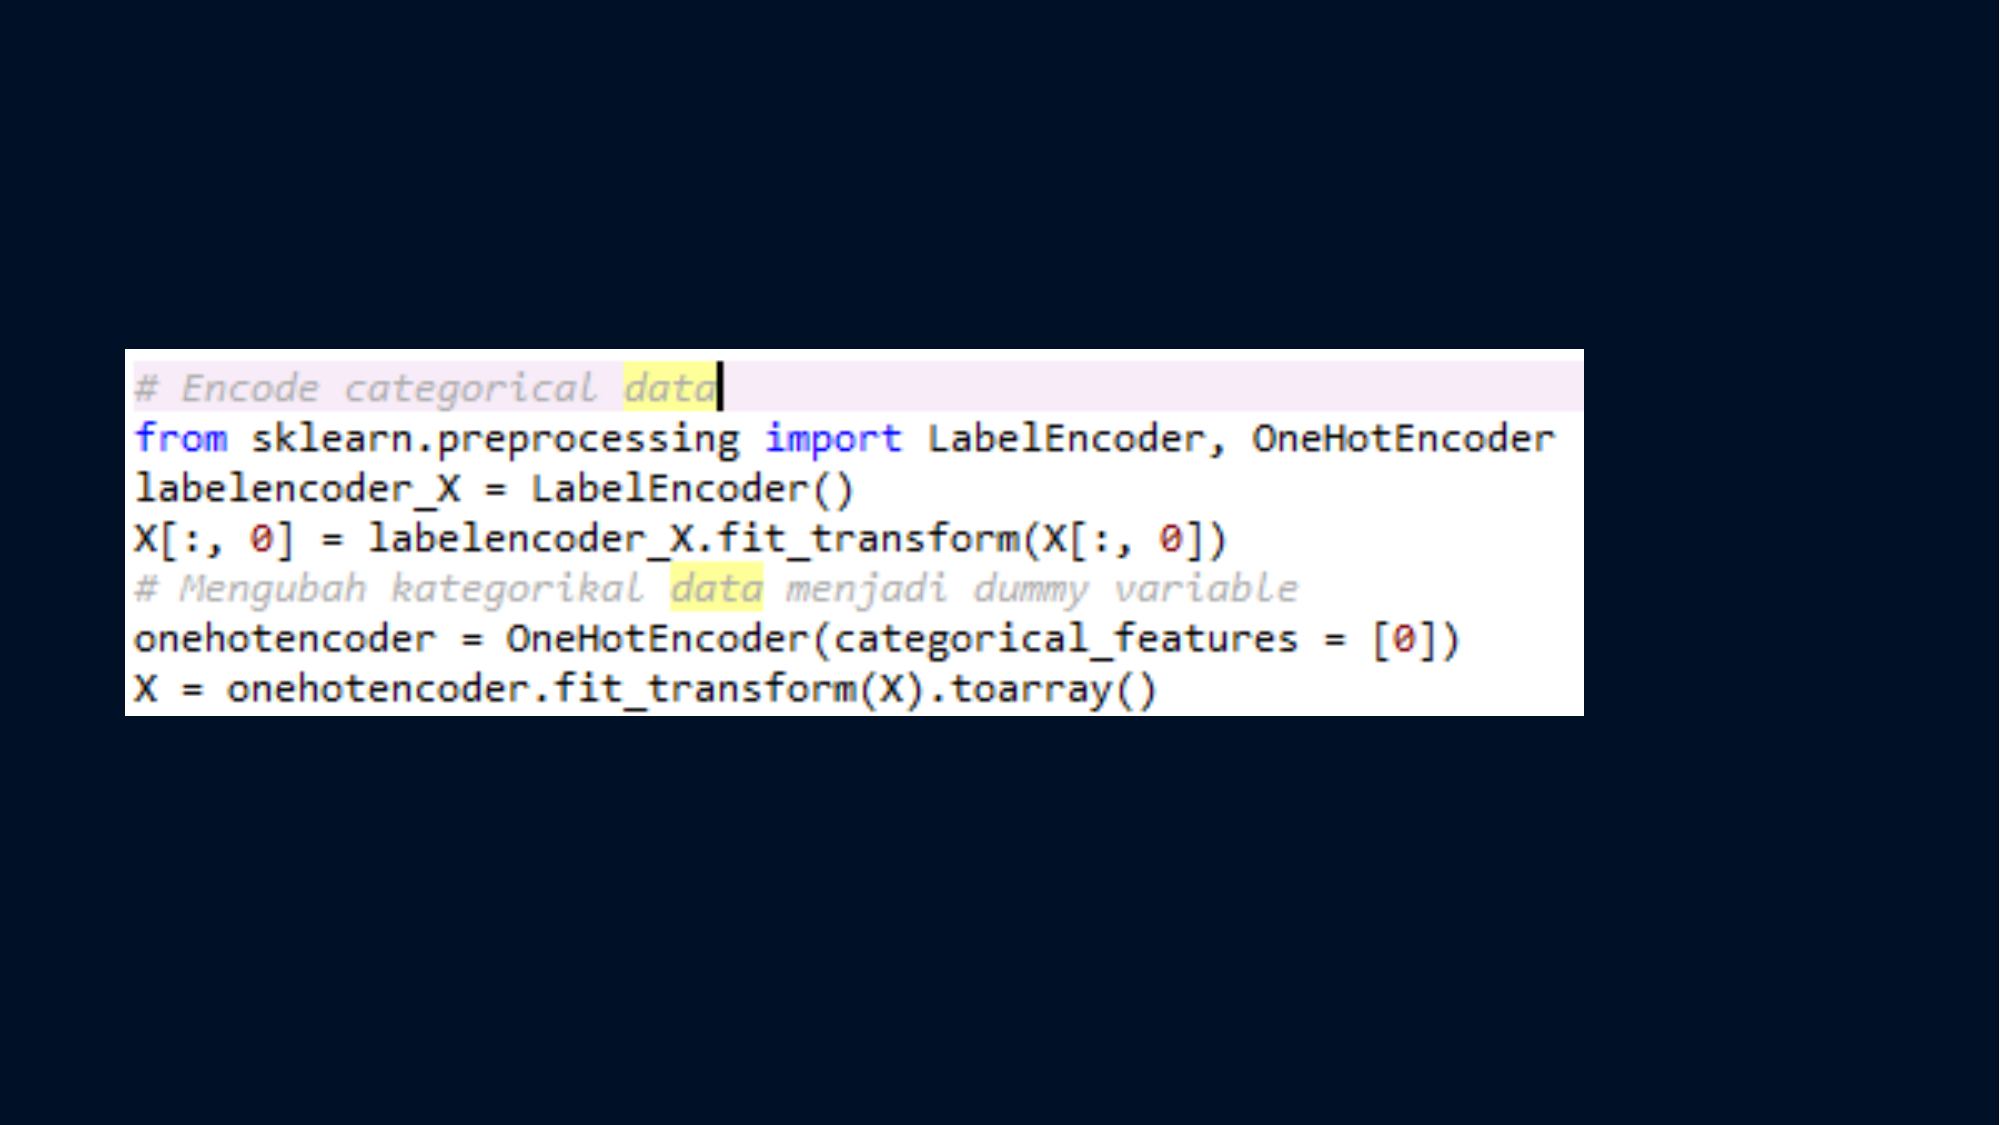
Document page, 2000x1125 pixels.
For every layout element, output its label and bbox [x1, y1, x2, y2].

picture [125, 349, 1584, 717]
